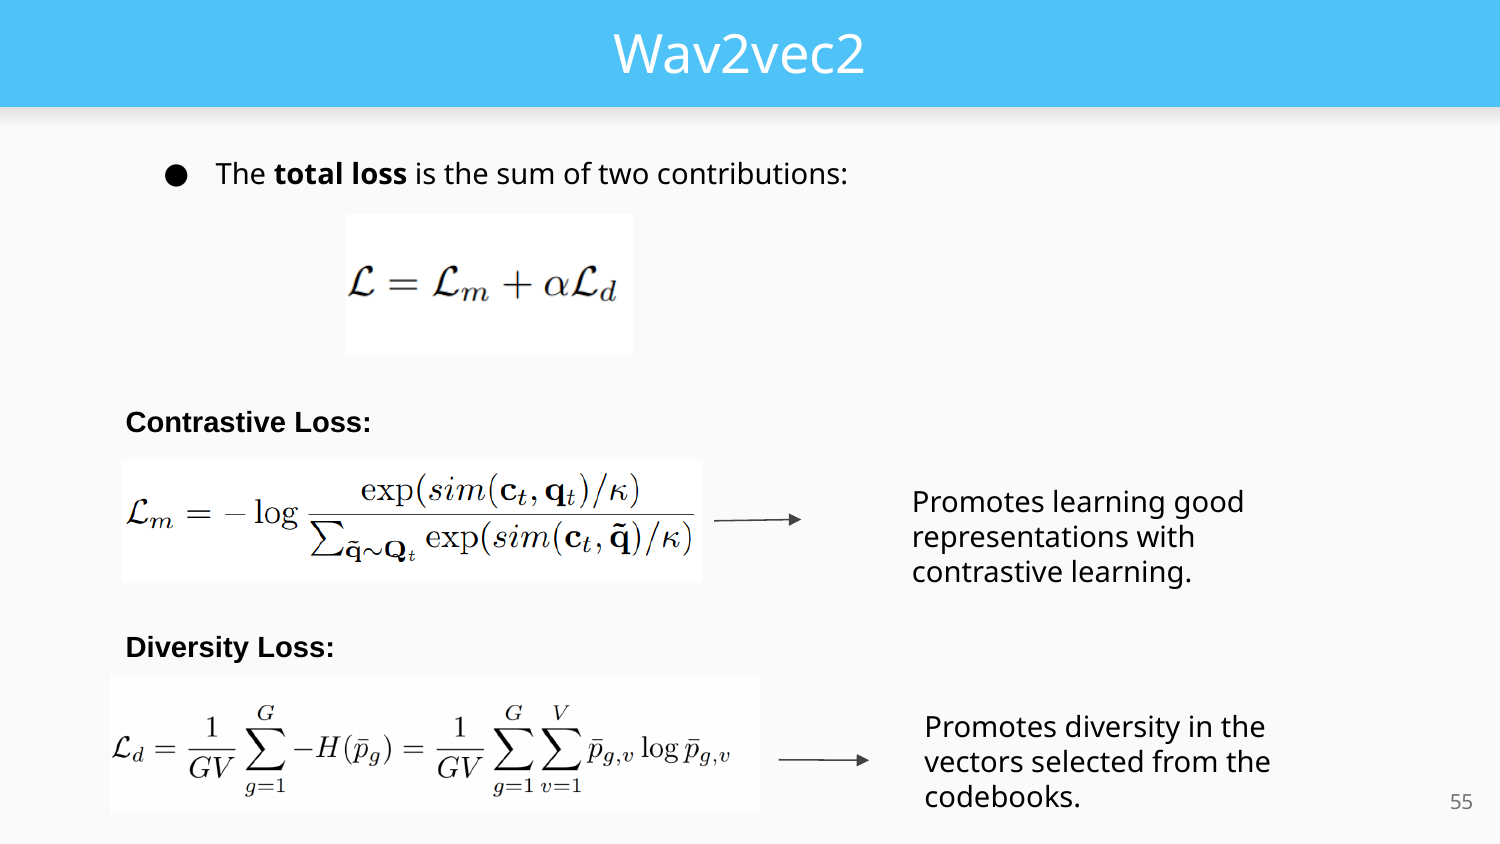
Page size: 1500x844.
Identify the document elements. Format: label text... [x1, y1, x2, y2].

title Wav2vec2 [16, 2, 1464, 102]
slide_number ‹#› [1398, 770, 1489, 835]
picture [345, 213, 633, 355]
picture [121, 459, 704, 584]
picture [110, 675, 760, 813]
text_box Promotes learning good representations with contrastive learning. [896, 468, 1370, 604]
text_box Promotes diversity in the vectors selected from the codebooks. [909, 693, 1382, 829]
text_box Diversity Loss: [110, 613, 418, 675]
text_box The total loss is the sum of two contributions: [125, 140, 1277, 205]
text_box Contrastive Loss: [110, 388, 418, 454]
